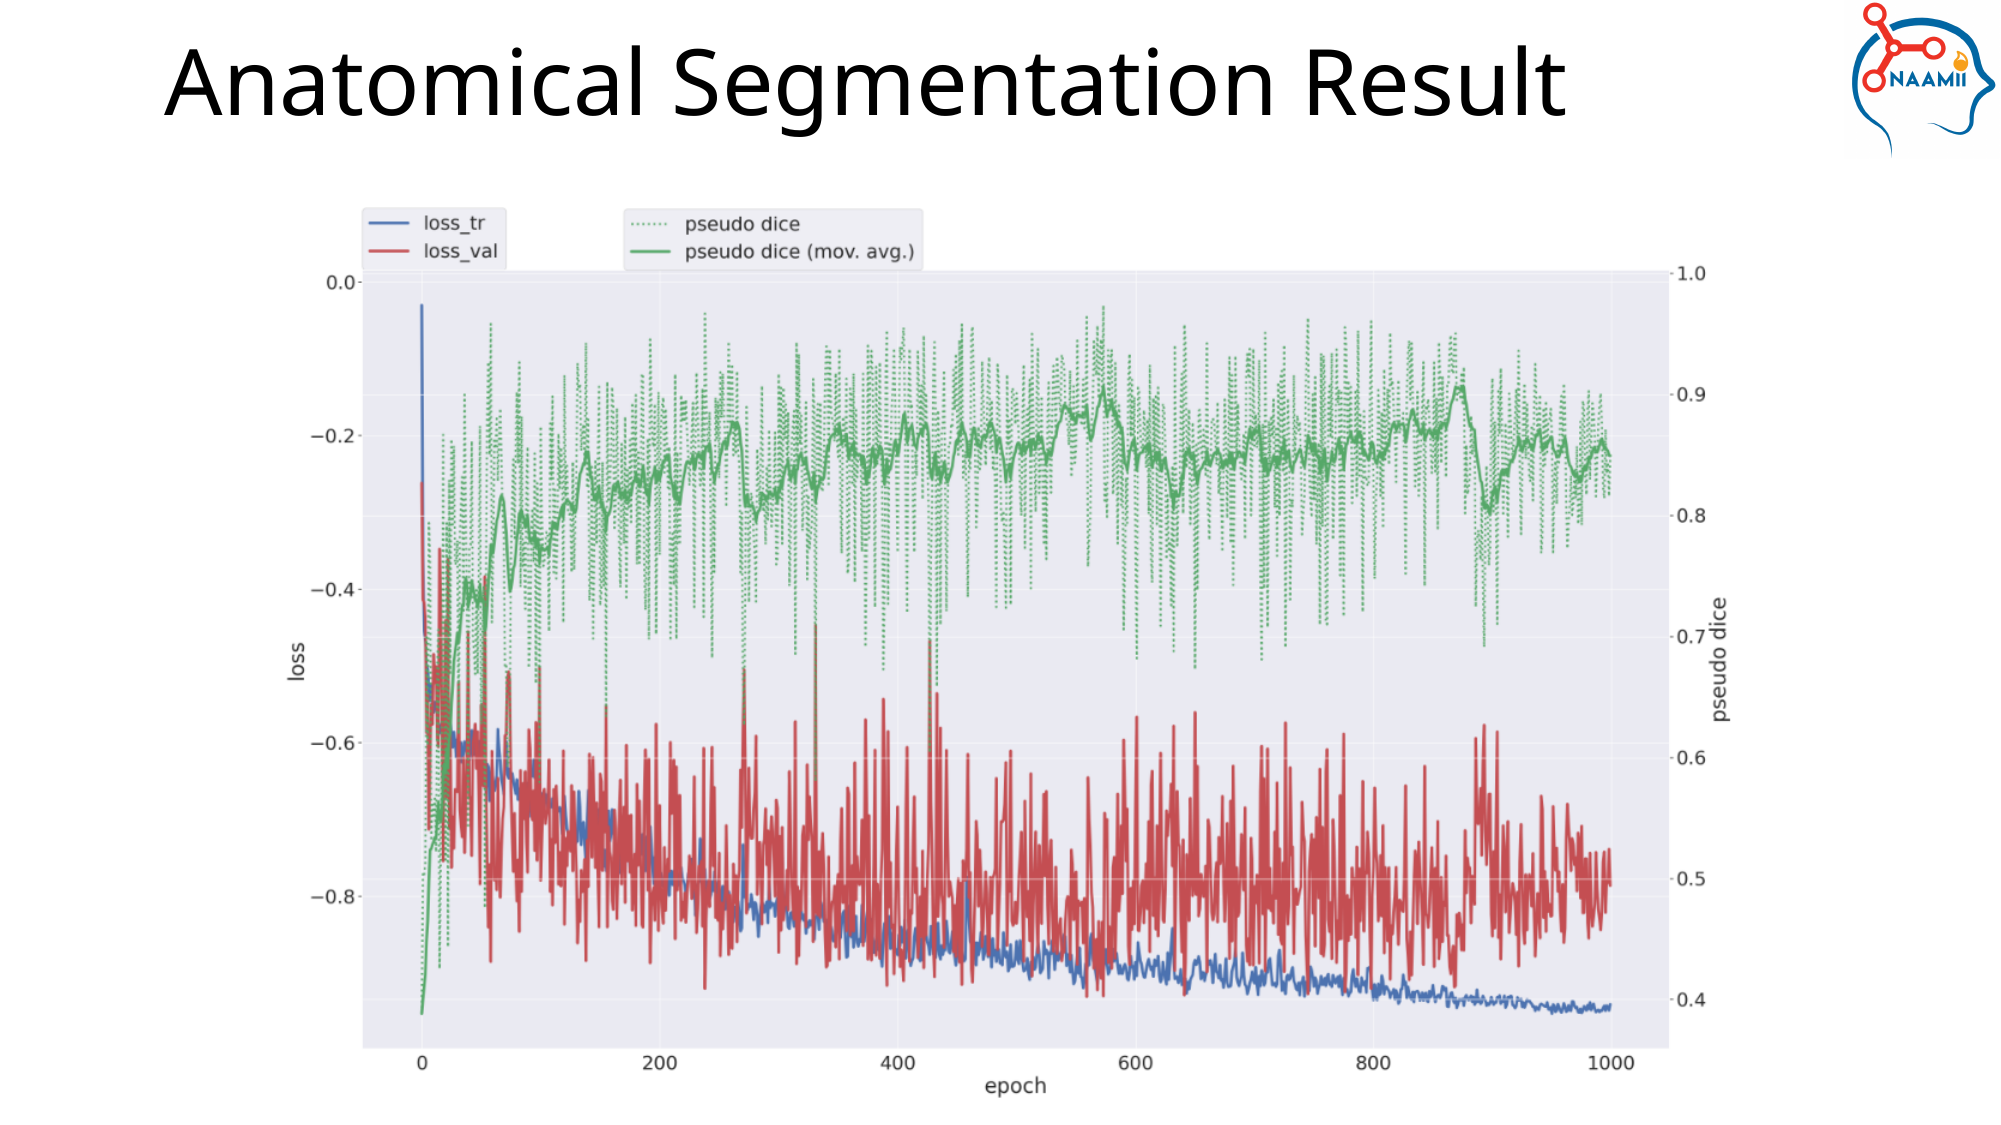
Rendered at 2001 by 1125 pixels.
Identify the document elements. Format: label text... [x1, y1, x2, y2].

title Anatomical Segmentation Result [16, 0, 1742, 195]
picture [1844, 0, 2000, 159]
picture [266, 193, 1735, 1110]
